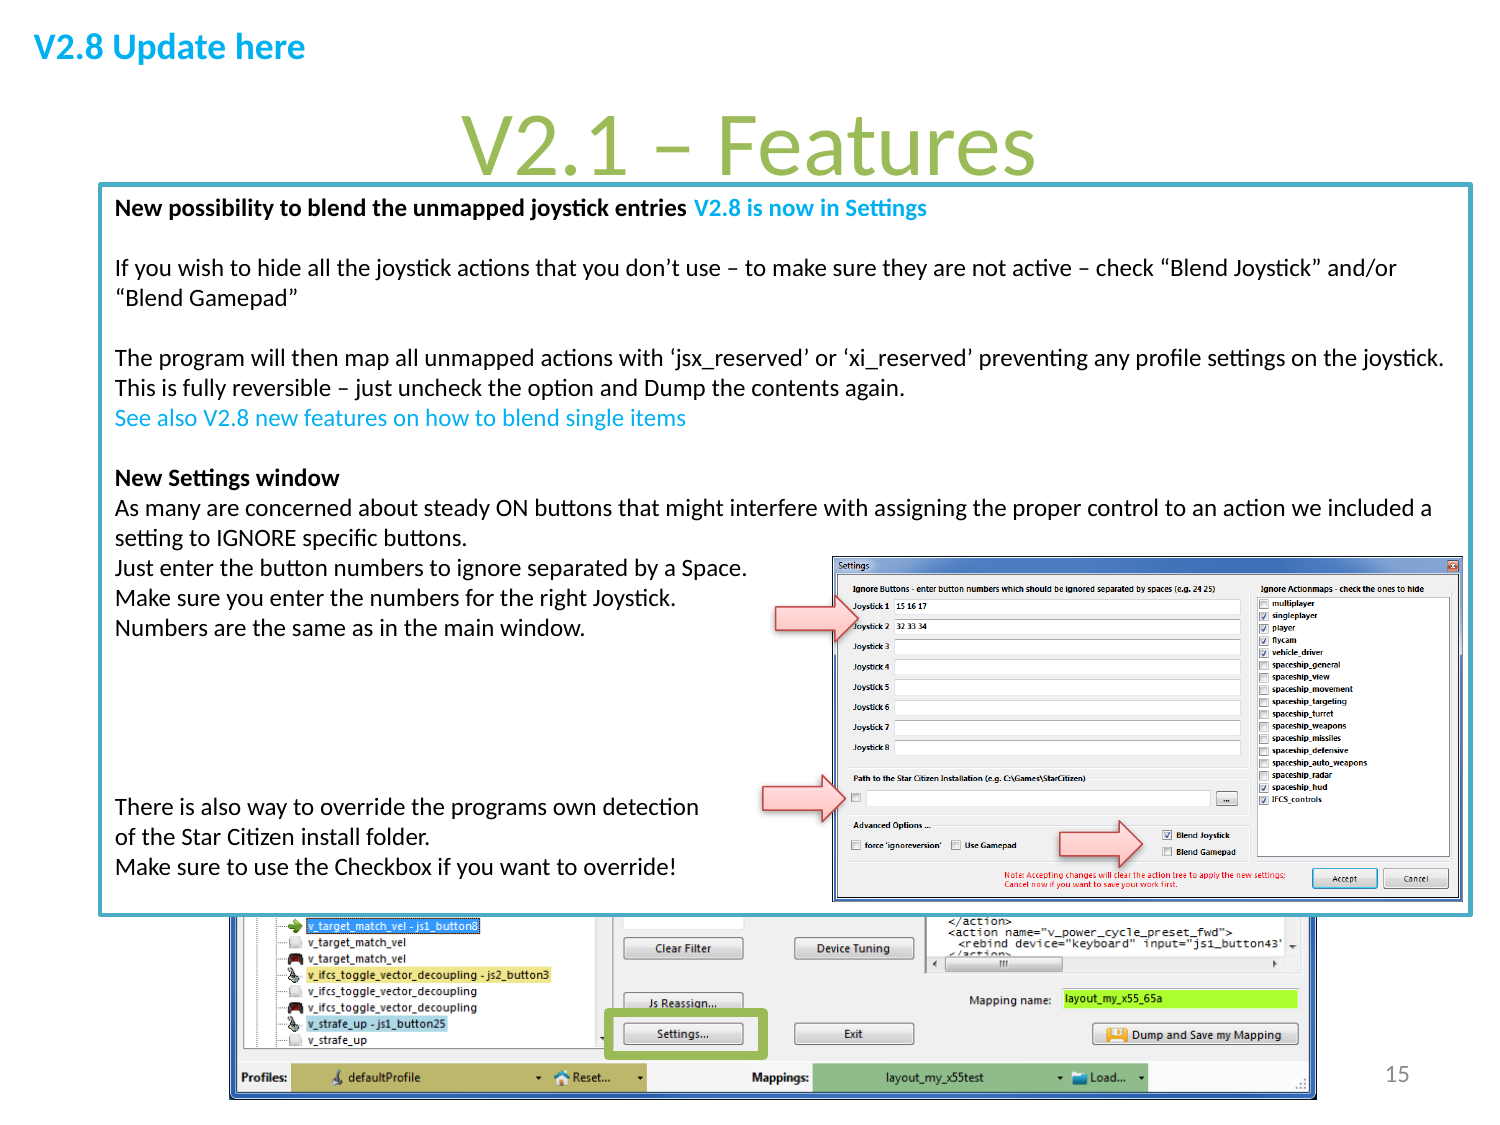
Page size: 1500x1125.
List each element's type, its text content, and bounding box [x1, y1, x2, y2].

text_box New possibility to blend the unmapped joystick entries V2.8 is now in Settings If you wish to hide all the joystick actions that you don’t use – to make sure they are not active – check “Blend Joystick” and/or “Blend Gamepad” The program will then map all unmapped actions with ‘jsx_reserved’ or ‘xi_reserved’ preventing any profile settings on the joystick. This is fully reversible – just uncheck the option and Dump the contents again. See also V2.8 new features on how to blend single items New Settings window As many are concerned about steady ON buttons that might interfere with assigning the proper control to an action we included a setting to IGNORE specific buttons. Just enter the button numbers to ignore separated by a Space. Make sure you enter the numbers for the right Joystick. Numbers are the same as in the main window. There is also way to override the programs own detection of the Star Citizen install folder. Make sure to use the Checkbox if you want to override! [98, 182, 229, 917]
title V2.1 – Features [75, 45, 1425, 233]
text_box New possibility to blend the unmapped joystick entries V2.8 is now in Settings If you wish to hide all the joystick actions that you don’t use – to make sure they are not active – check “Blend Joystick” and/or “Blend Gamepad” The program will then map all unmapped actions with ‘jsx_reserved’ or ‘xi_reserved’ preventing any profile settings on the joystick. This is fully reversible – just uncheck the option and Dump the contents again. See also V2.8 new features on how to blend single items New Settings window As many are concerned about steady ON buttons that might interfere with assigning the proper control to an action we included a setting to IGNORE specific buttons. Just enter the button numbers to ignore separated by a Space. Make sure you enter the numbers for the right Joystick. Numbers are the same as in the main window. There is also way to override the programs own detection of the Star Citizen install folder. Make sure to use the Checkbox if you want to override! [1316, 182, 1473, 917]
text_box V2.8 Update here [18, 14, 321, 75]
picture [228, 184, 1463, 1100]
slide_number 15 [1322, 1042, 1425, 1103]
